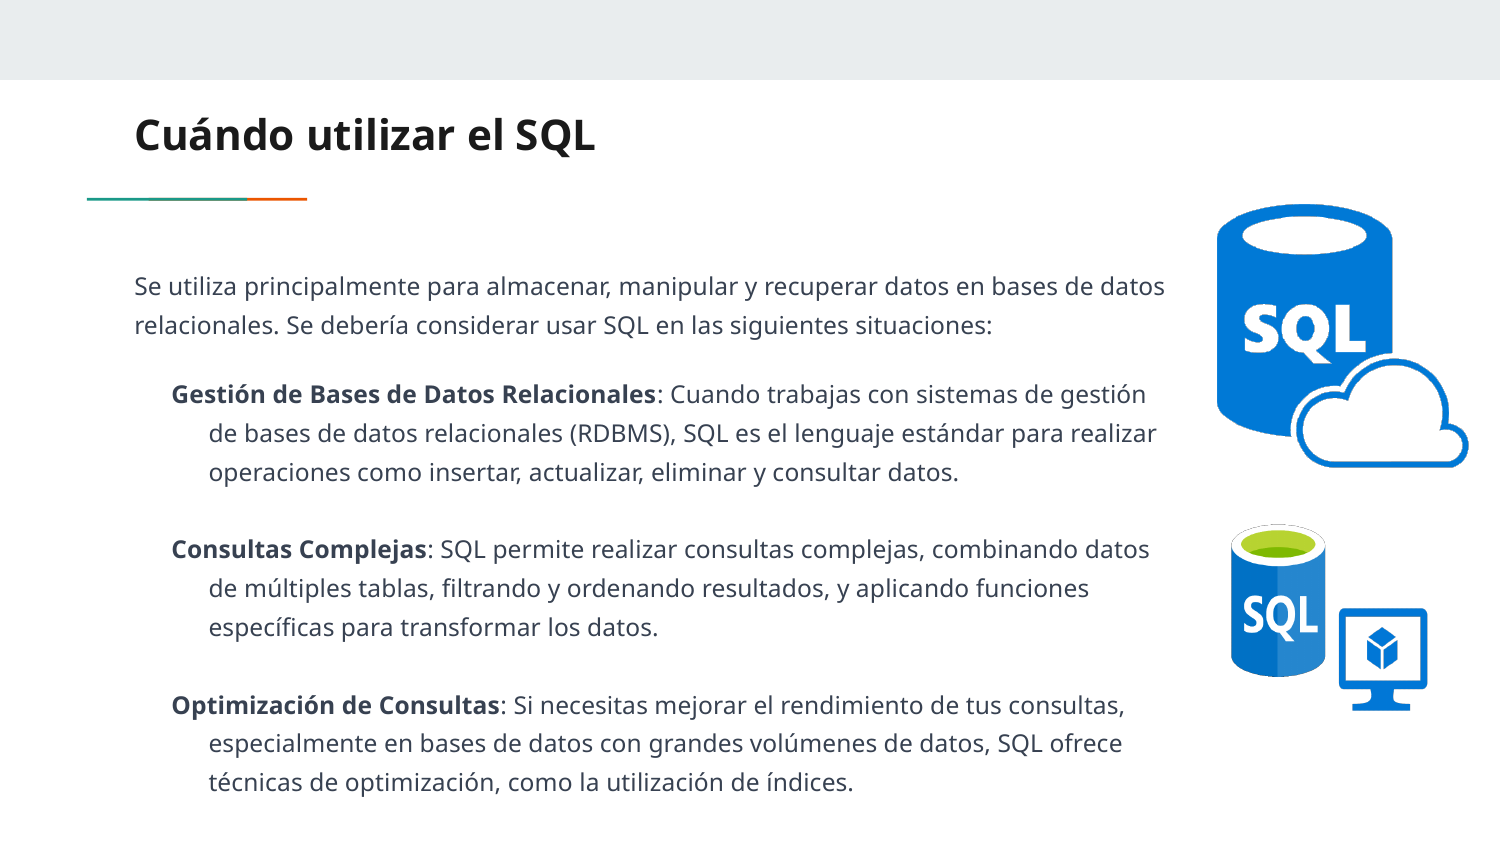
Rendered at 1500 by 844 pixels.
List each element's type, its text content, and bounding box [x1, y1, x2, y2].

picture [1188, 522, 1476, 722]
picture [1210, 202, 1476, 468]
list Se utiliza principalmente para almacenar, manipular y recuperar datos en bases de datos relacionales. Se debería considerar usar SQL en las siguientes situaciones: Gestión de Bases de Datos Relacionales: Cuando trabajas con sistemas de gestión de bases de datos relacionales (RDBMS), SQL es el lenguaje estándar para realizar operaciones como insertar, actualizar, eliminar y consultar datos. Consultas Complejas: SQL permite realizar consultas complejas, combinando datos de múltiples tablas, filtrando y ordenando resultados, y aplicando funciones específicas para transformar los datos. Optimización de Consultas: Si necesitas mejorar el rendimiento de tus consultas, especialmente en bases de datos con grandes volúmenes de datos, SQL ofrece técnicas de optimización, como la utilización de índices. [119, 248, 1186, 816]
title Cuándo utilizar el SQL [119, 90, 1381, 179]
